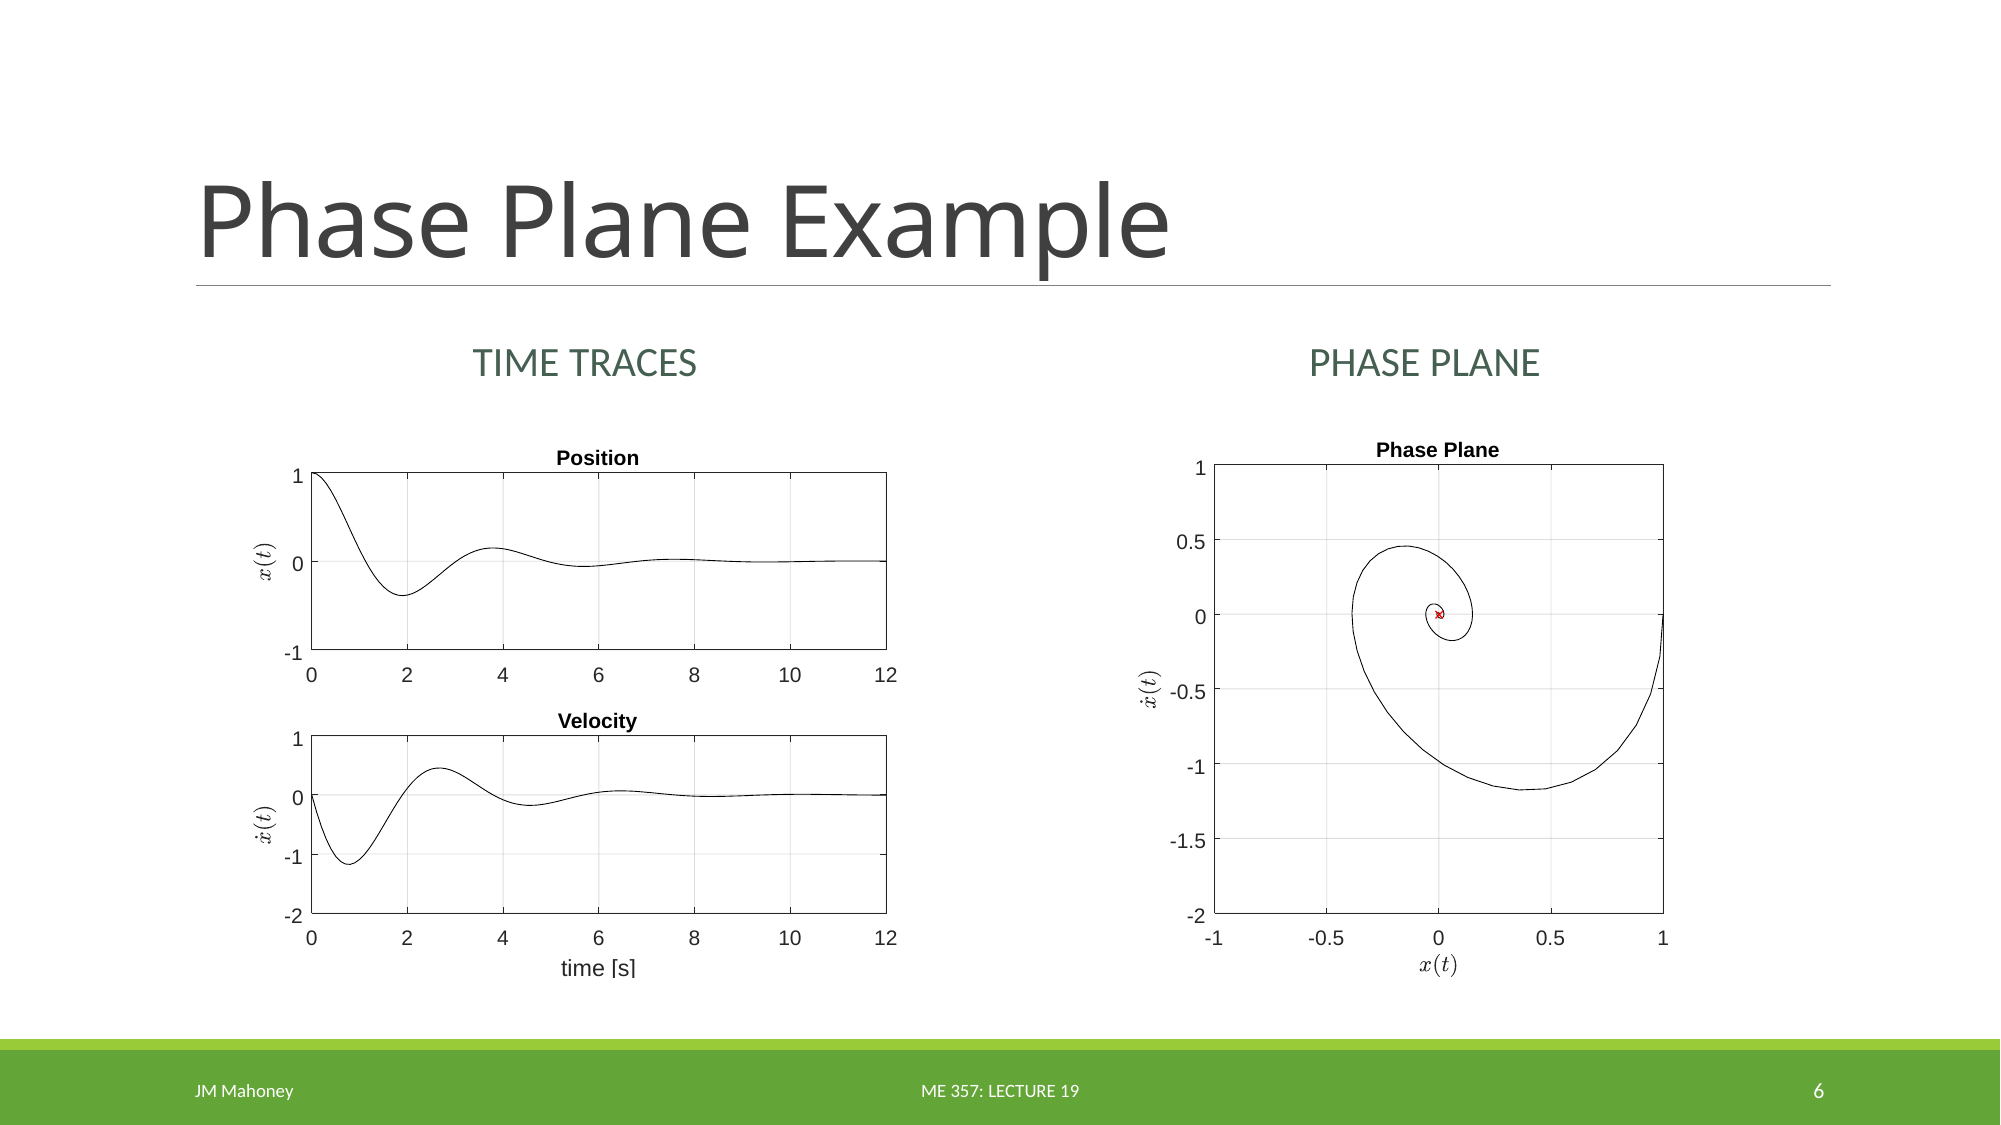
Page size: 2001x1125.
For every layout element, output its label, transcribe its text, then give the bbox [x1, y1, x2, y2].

list Phase Plane [1020, 302, 1830, 424]
list Time Traces [180, 302, 990, 424]
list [214, 423, 956, 979]
slide_number 6 [1624, 1059, 1840, 1120]
footer ME 357: Lecture 19 [604, 1059, 1396, 1120]
slide_number JM Mahoney [180, 1059, 586, 1120]
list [1054, 423, 1796, 979]
title Phase Plane Example [180, 47, 1830, 285]
